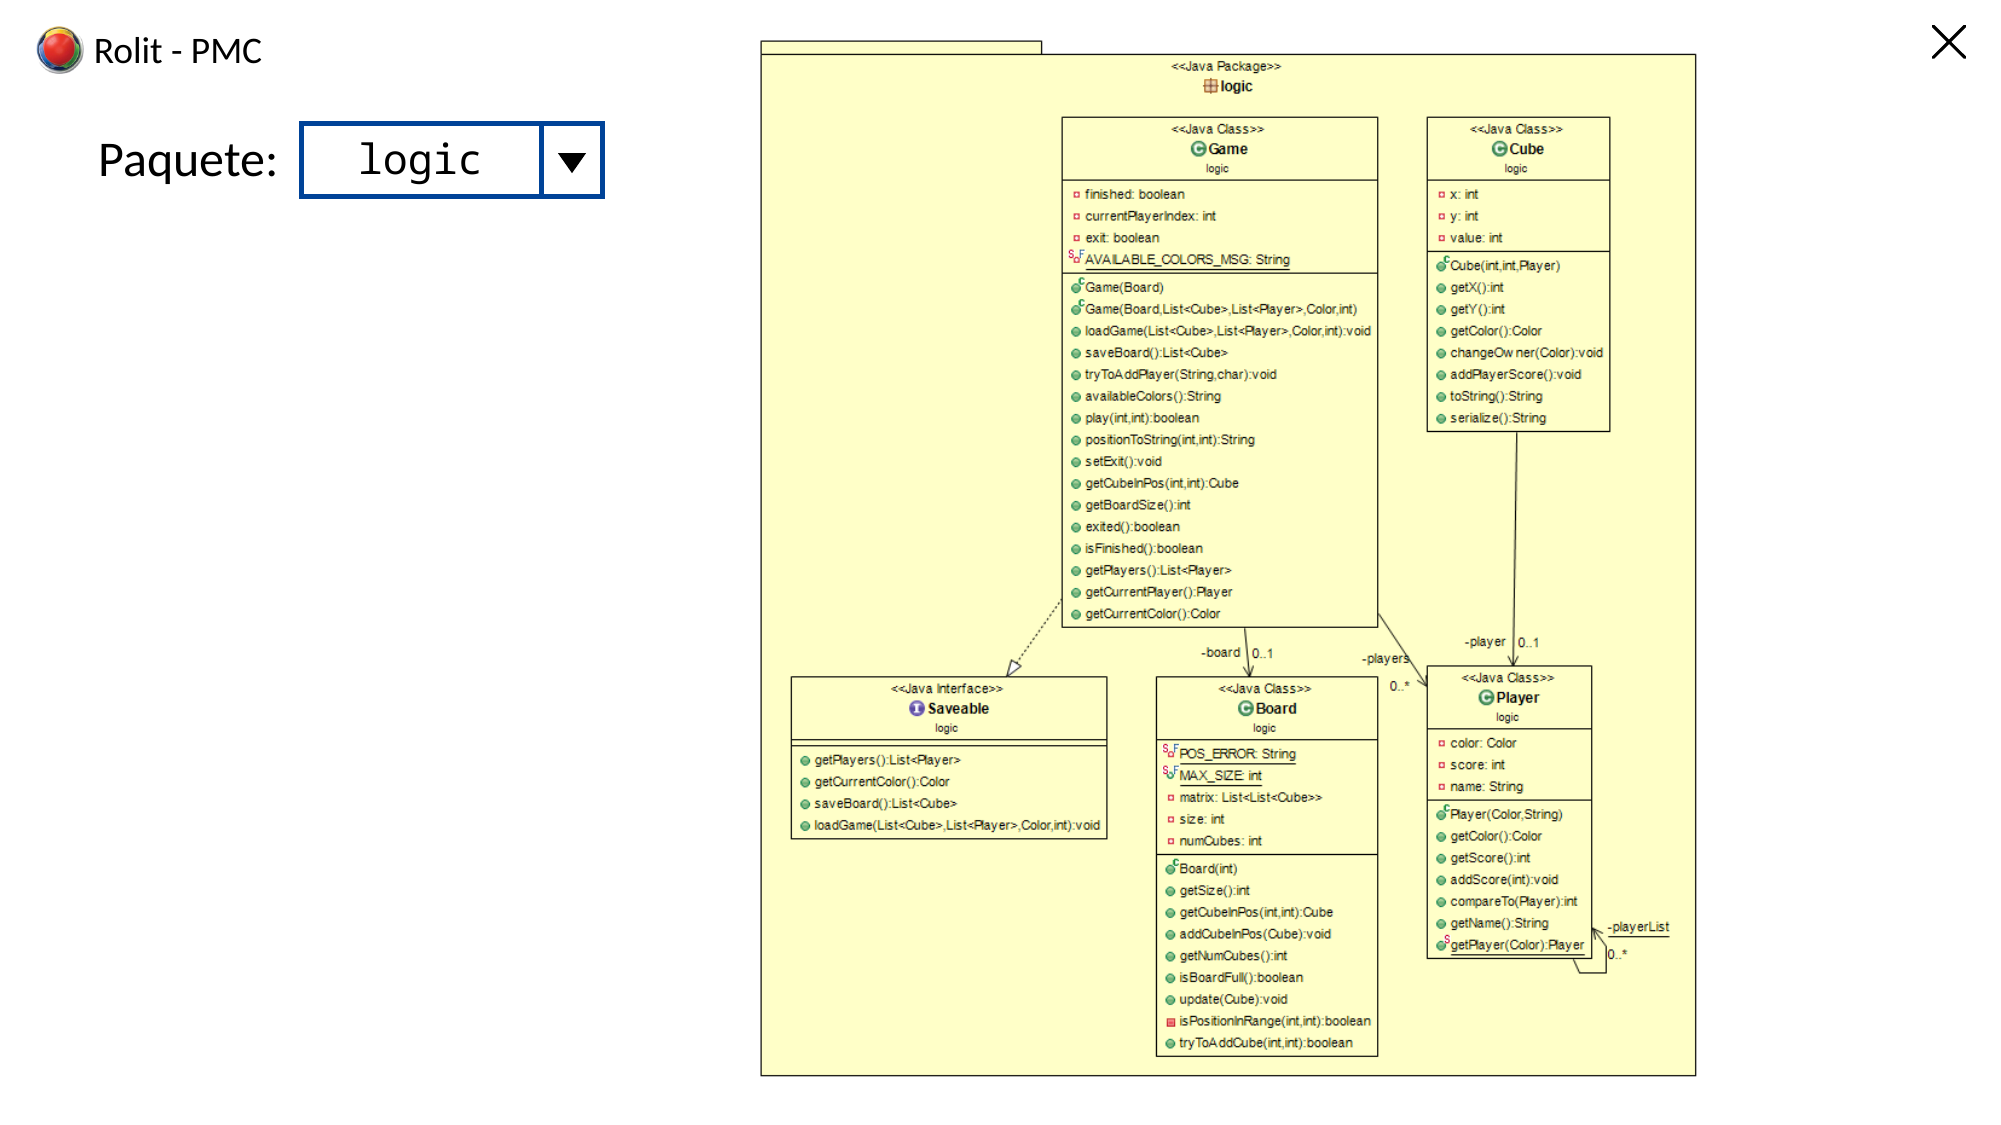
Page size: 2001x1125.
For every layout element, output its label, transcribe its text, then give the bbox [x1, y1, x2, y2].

text_box Rolit - PMC [79, 18, 297, 79]
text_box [300, 123, 603, 197]
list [35, 26, 84, 74]
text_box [1933, 26, 1965, 58]
picture [757, 37, 1700, 1080]
text_box Paquete: [83, 119, 302, 194]
